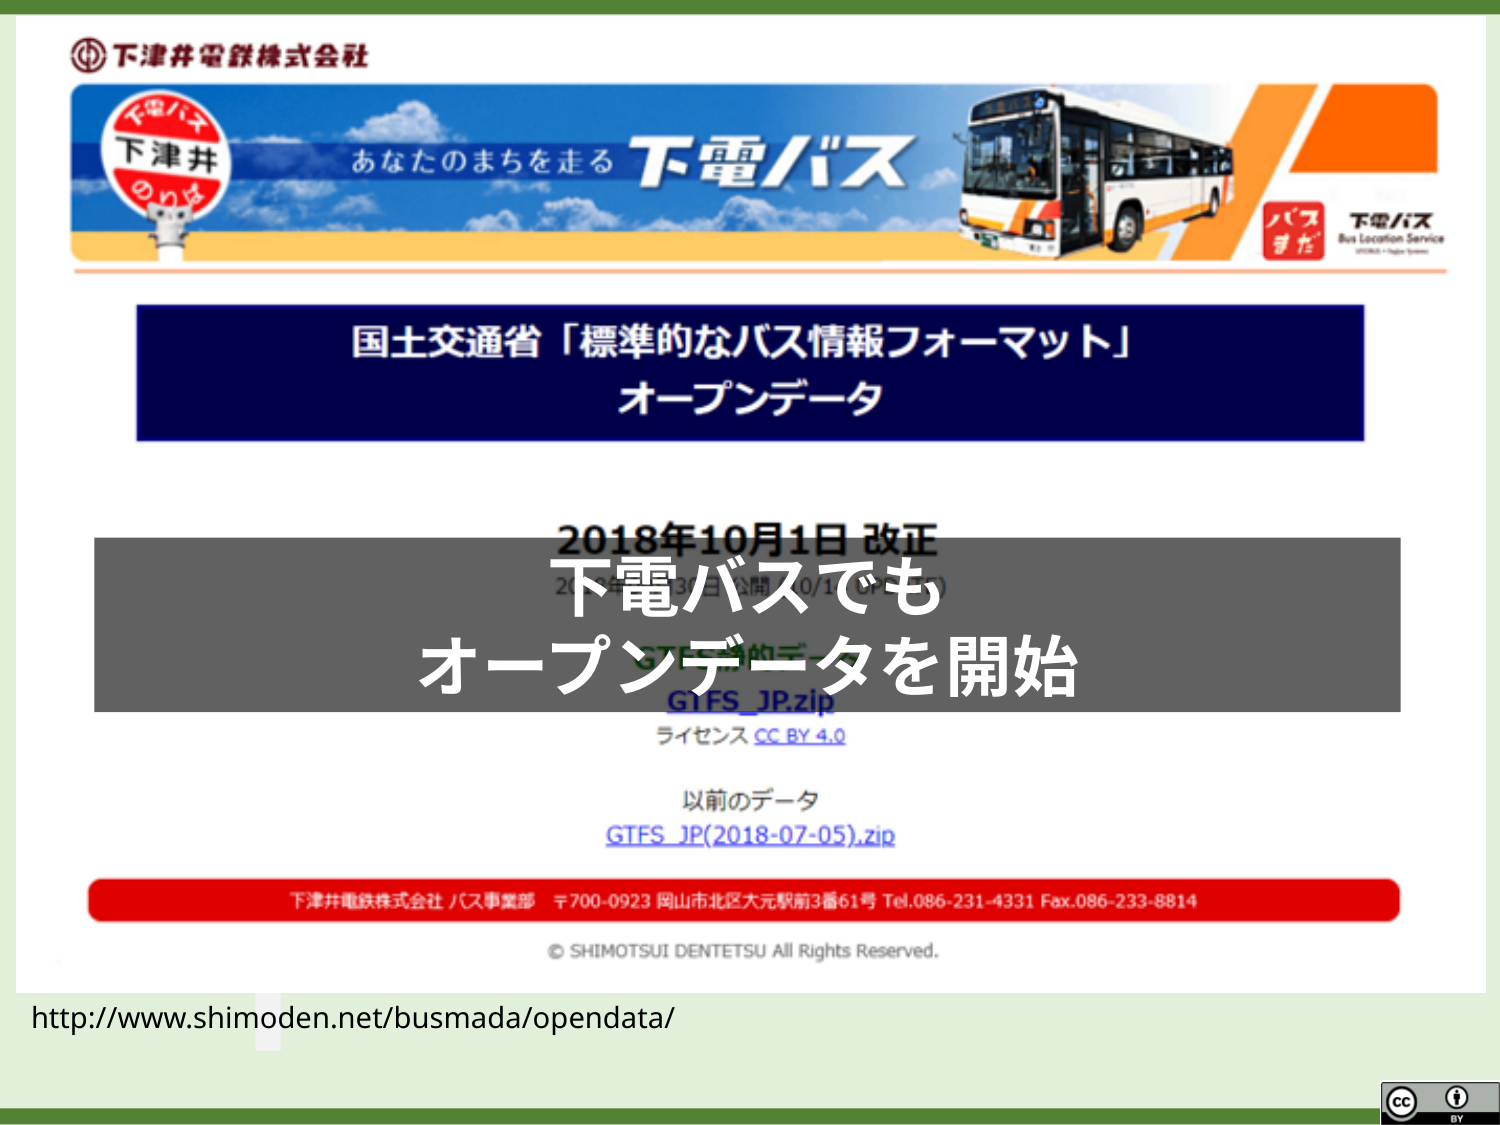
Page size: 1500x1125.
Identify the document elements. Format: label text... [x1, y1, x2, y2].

text_box http://www.shimoden.net/busmada/opendata/ [16, 993, 876, 1042]
picture [16, 16, 1486, 993]
picture [1380, 1080, 1500, 1125]
